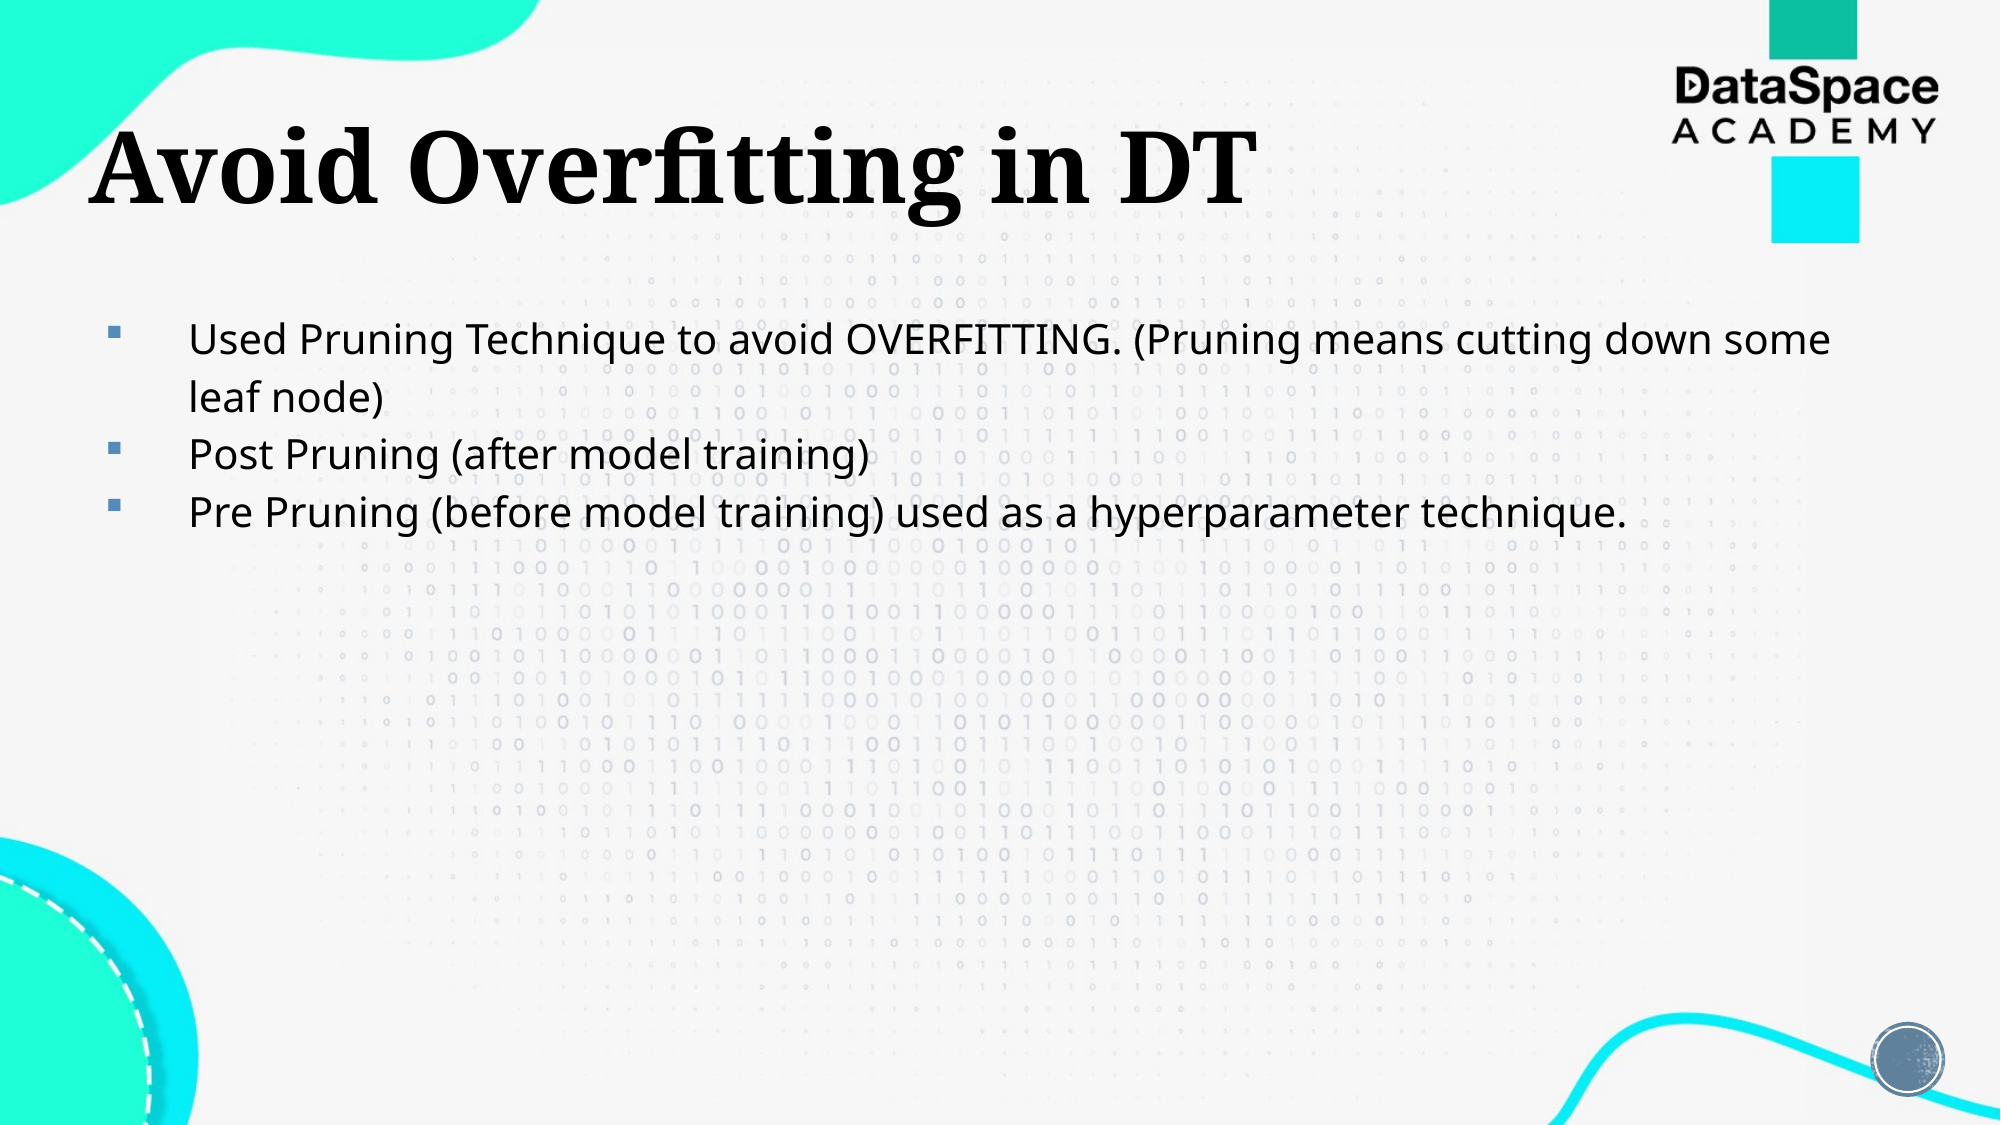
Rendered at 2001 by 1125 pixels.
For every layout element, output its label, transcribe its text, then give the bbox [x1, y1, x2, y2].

picture [0, 0, 2001, 1125]
list Used Pruning Technique to avoid OVERFITTING. (Pruning means cutting down some leaf node) Post Pruning (after model training) Pre Pruning (before model training) used as a hyperparameter technique. [68, 285, 1932, 1033]
title Avoid Overfitting in DT [68, 97, 1932, 223]
